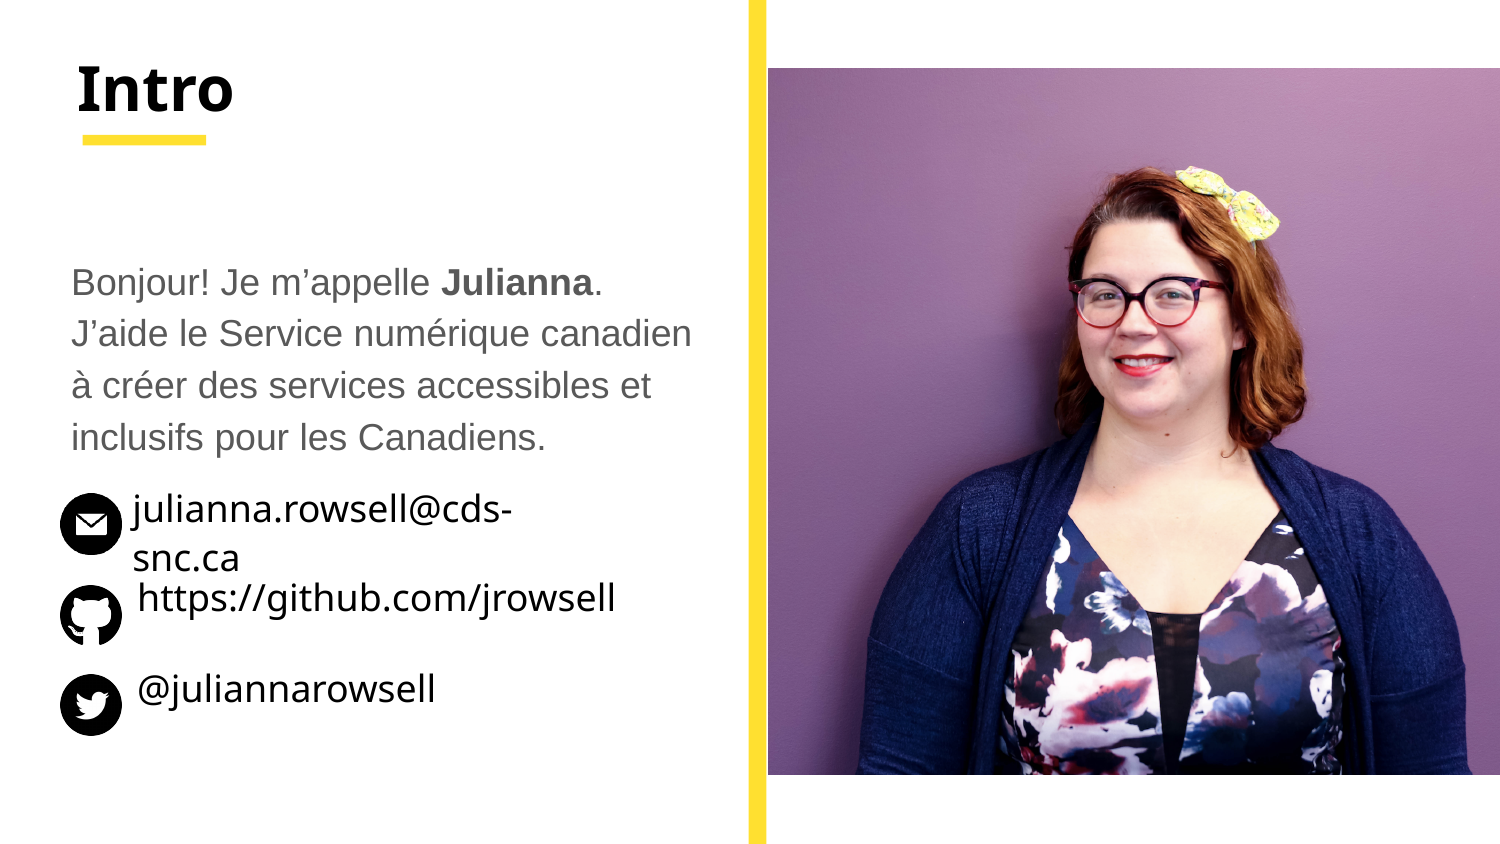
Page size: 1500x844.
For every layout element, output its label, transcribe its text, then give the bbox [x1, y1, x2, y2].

text_box Bonjour! Je m’appelle Julianna. J’aide le Service numérique canadien à créer des services accessibles et inclusifs pour les Canadiens. [56, 314, 720, 558]
picture [60, 674, 122, 736]
text_box julianna.rowsell@cds-snc.ca [117, 465, 625, 543]
picture [767, 68, 1500, 776]
picture [60, 493, 122, 555]
text_box @juliannarowsell [122, 645, 546, 724]
picture [60, 584, 122, 645]
title Intro [62, 34, 1086, 112]
text_box https://github.com/jrowsell [122, 554, 663, 632]
